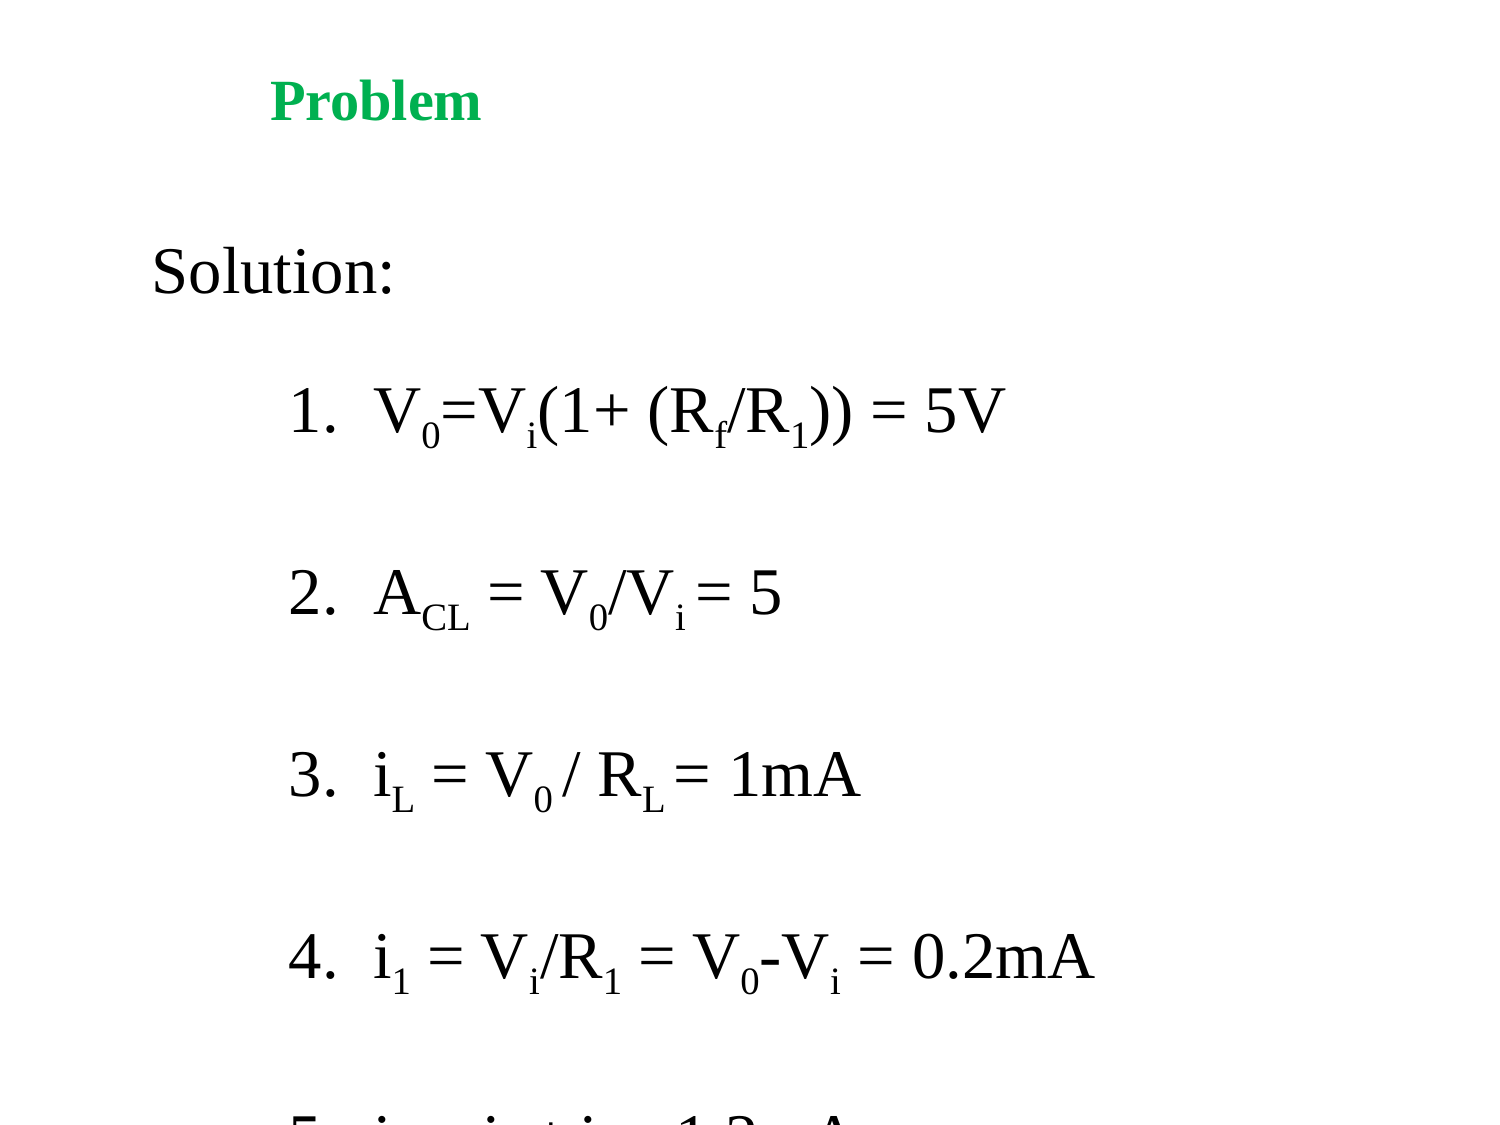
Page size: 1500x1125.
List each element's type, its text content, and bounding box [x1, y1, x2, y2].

text_box Solution: [136, 219, 412, 315]
text_box Problem [255, 54, 498, 140]
text_box V0=Vi(1+ (Rf/R1)) = 5V ACL = V0/Vi = 5 iL = V0 / RL = 1mA i1 = Vi/R1 = V0-Vi = 0.2mA i0 = iL + i1 = 1.2mA [274, 267, 1112, 1125]
